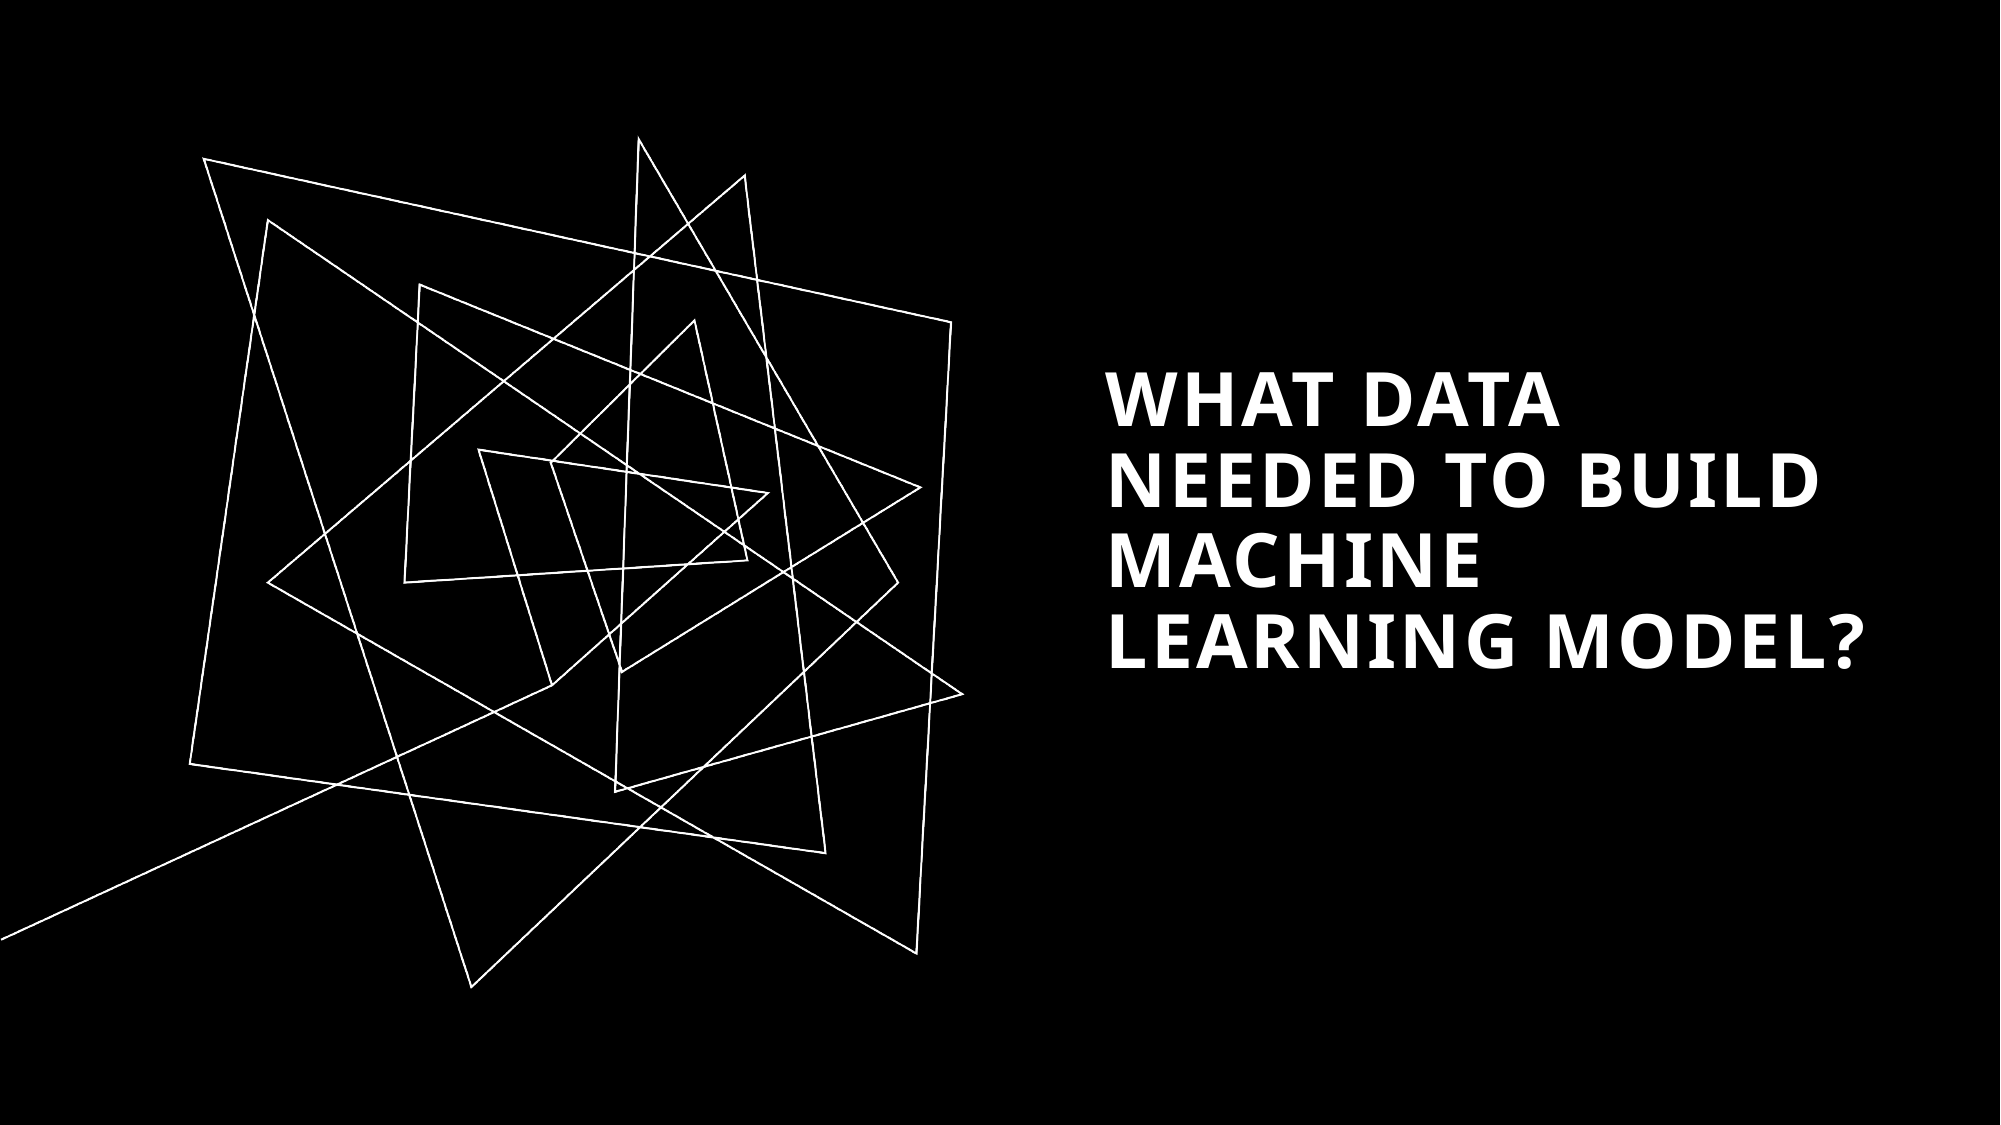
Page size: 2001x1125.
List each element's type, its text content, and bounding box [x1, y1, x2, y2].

picture [0, 135, 965, 989]
title What Data Needed to Build Machine Learning Model? [1090, 432, 1908, 693]
